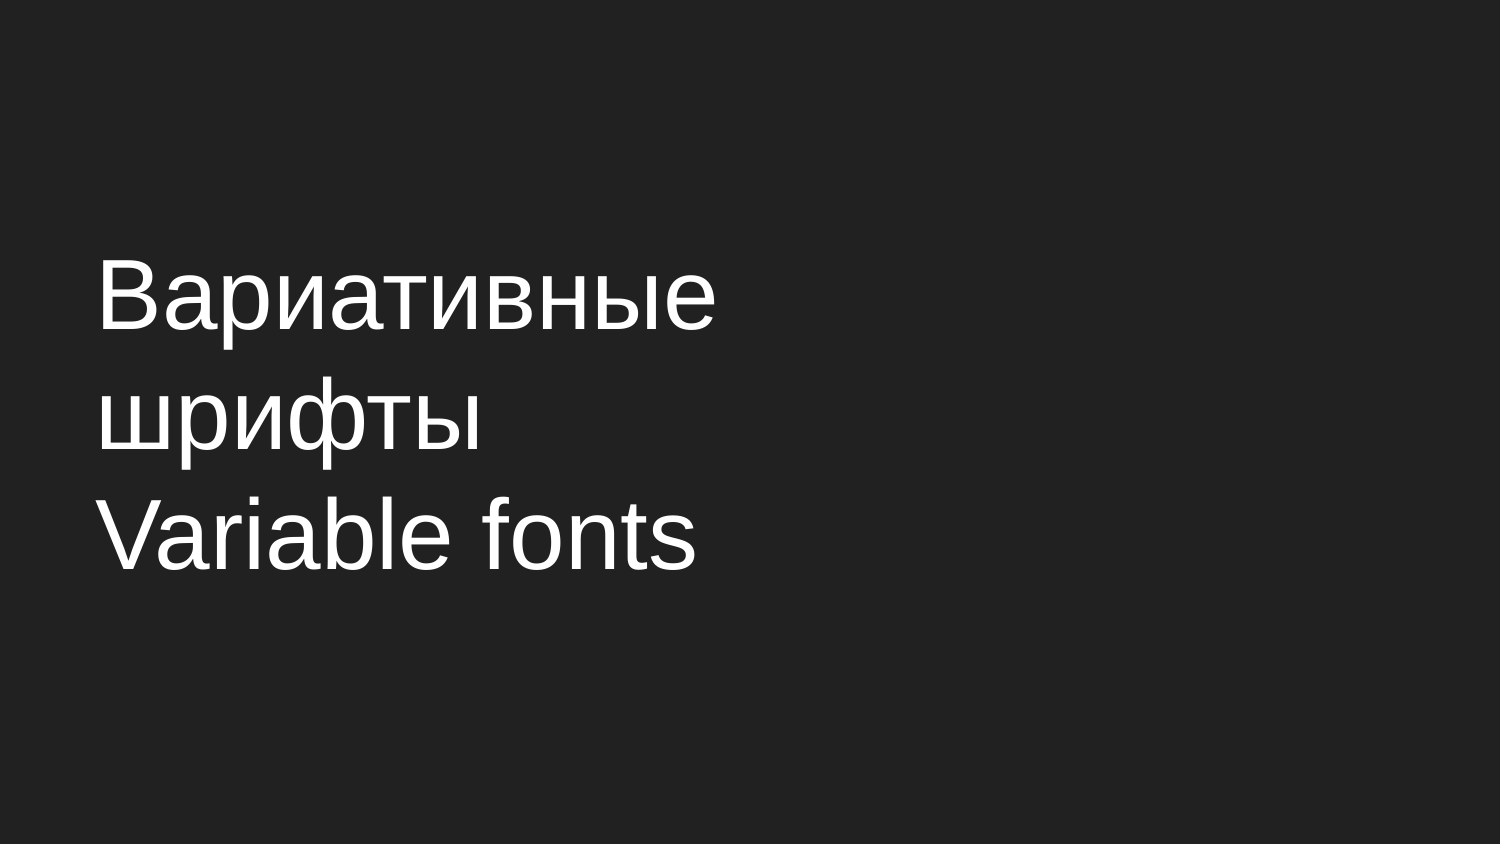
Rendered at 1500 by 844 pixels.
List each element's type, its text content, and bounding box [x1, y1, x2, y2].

title Вариативные шрифты Variable fonts [80, 73, 1125, 745]
